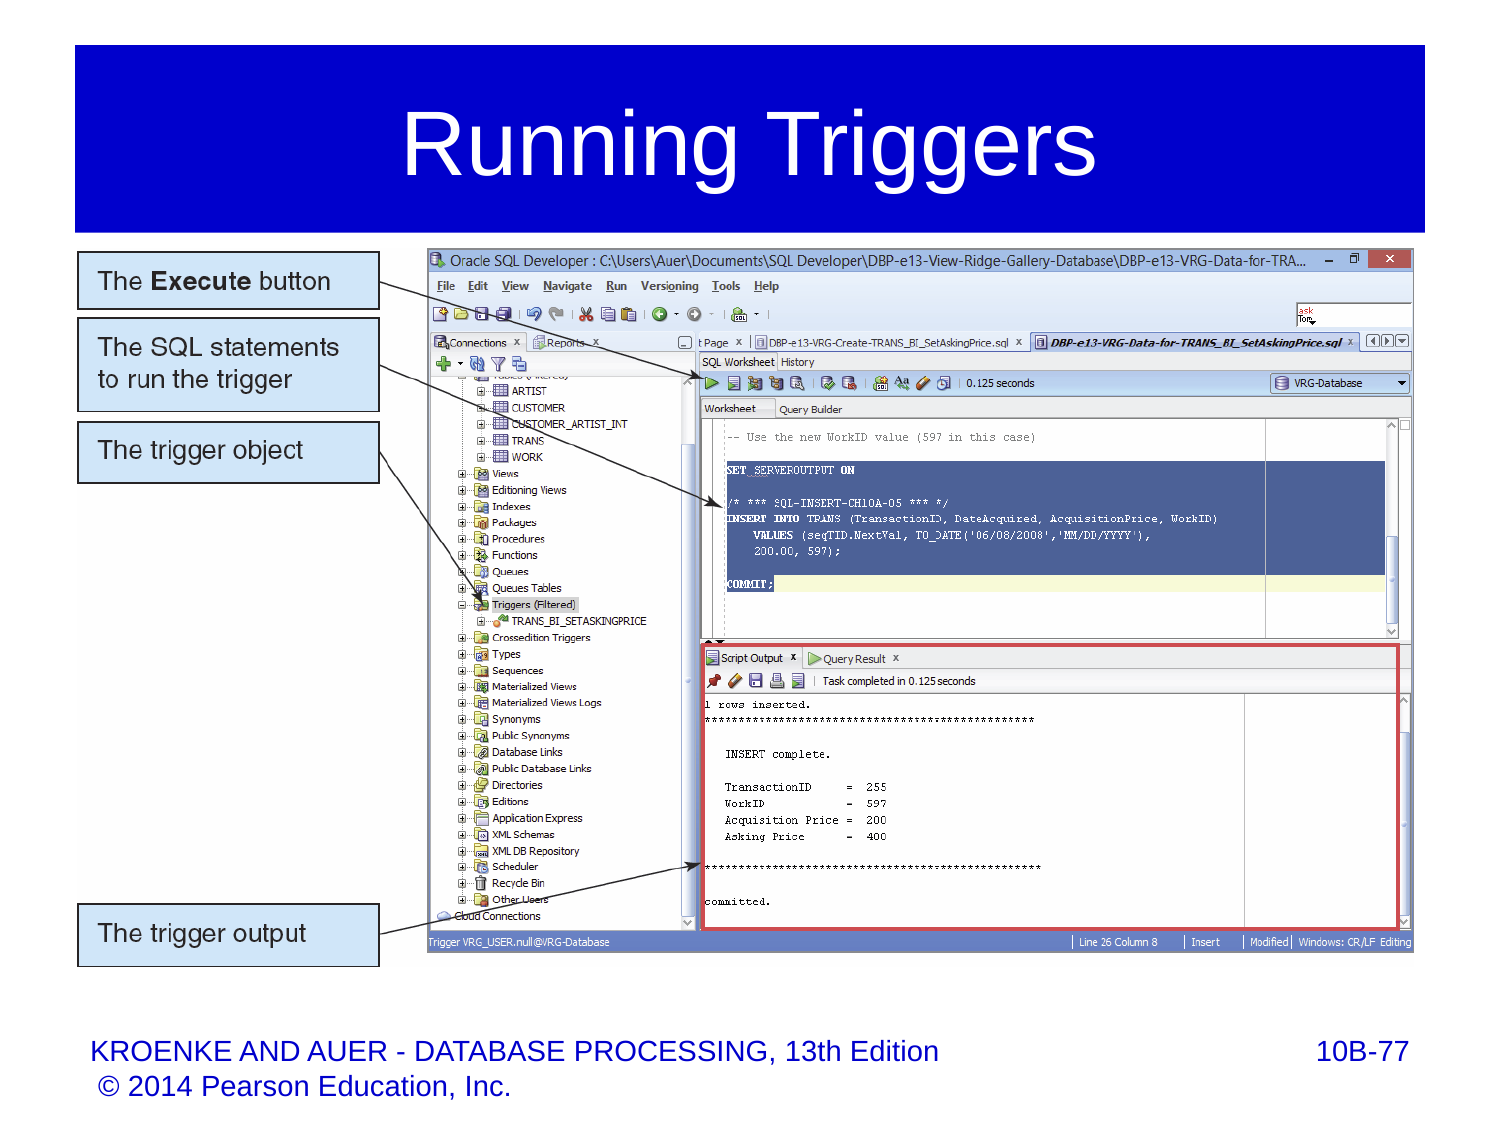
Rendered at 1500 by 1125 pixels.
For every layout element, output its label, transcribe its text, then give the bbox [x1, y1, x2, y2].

slide_number 10B-77 [1074, 1024, 1426, 1103]
picture [76, 248, 1415, 967]
footer KROENKE AND AUER - DATABASE PROCESSING, 13th Edition © 2014 Pearson Education, Inc. [74, 1024, 963, 1104]
title Running Triggers [75, 45, 1425, 233]
